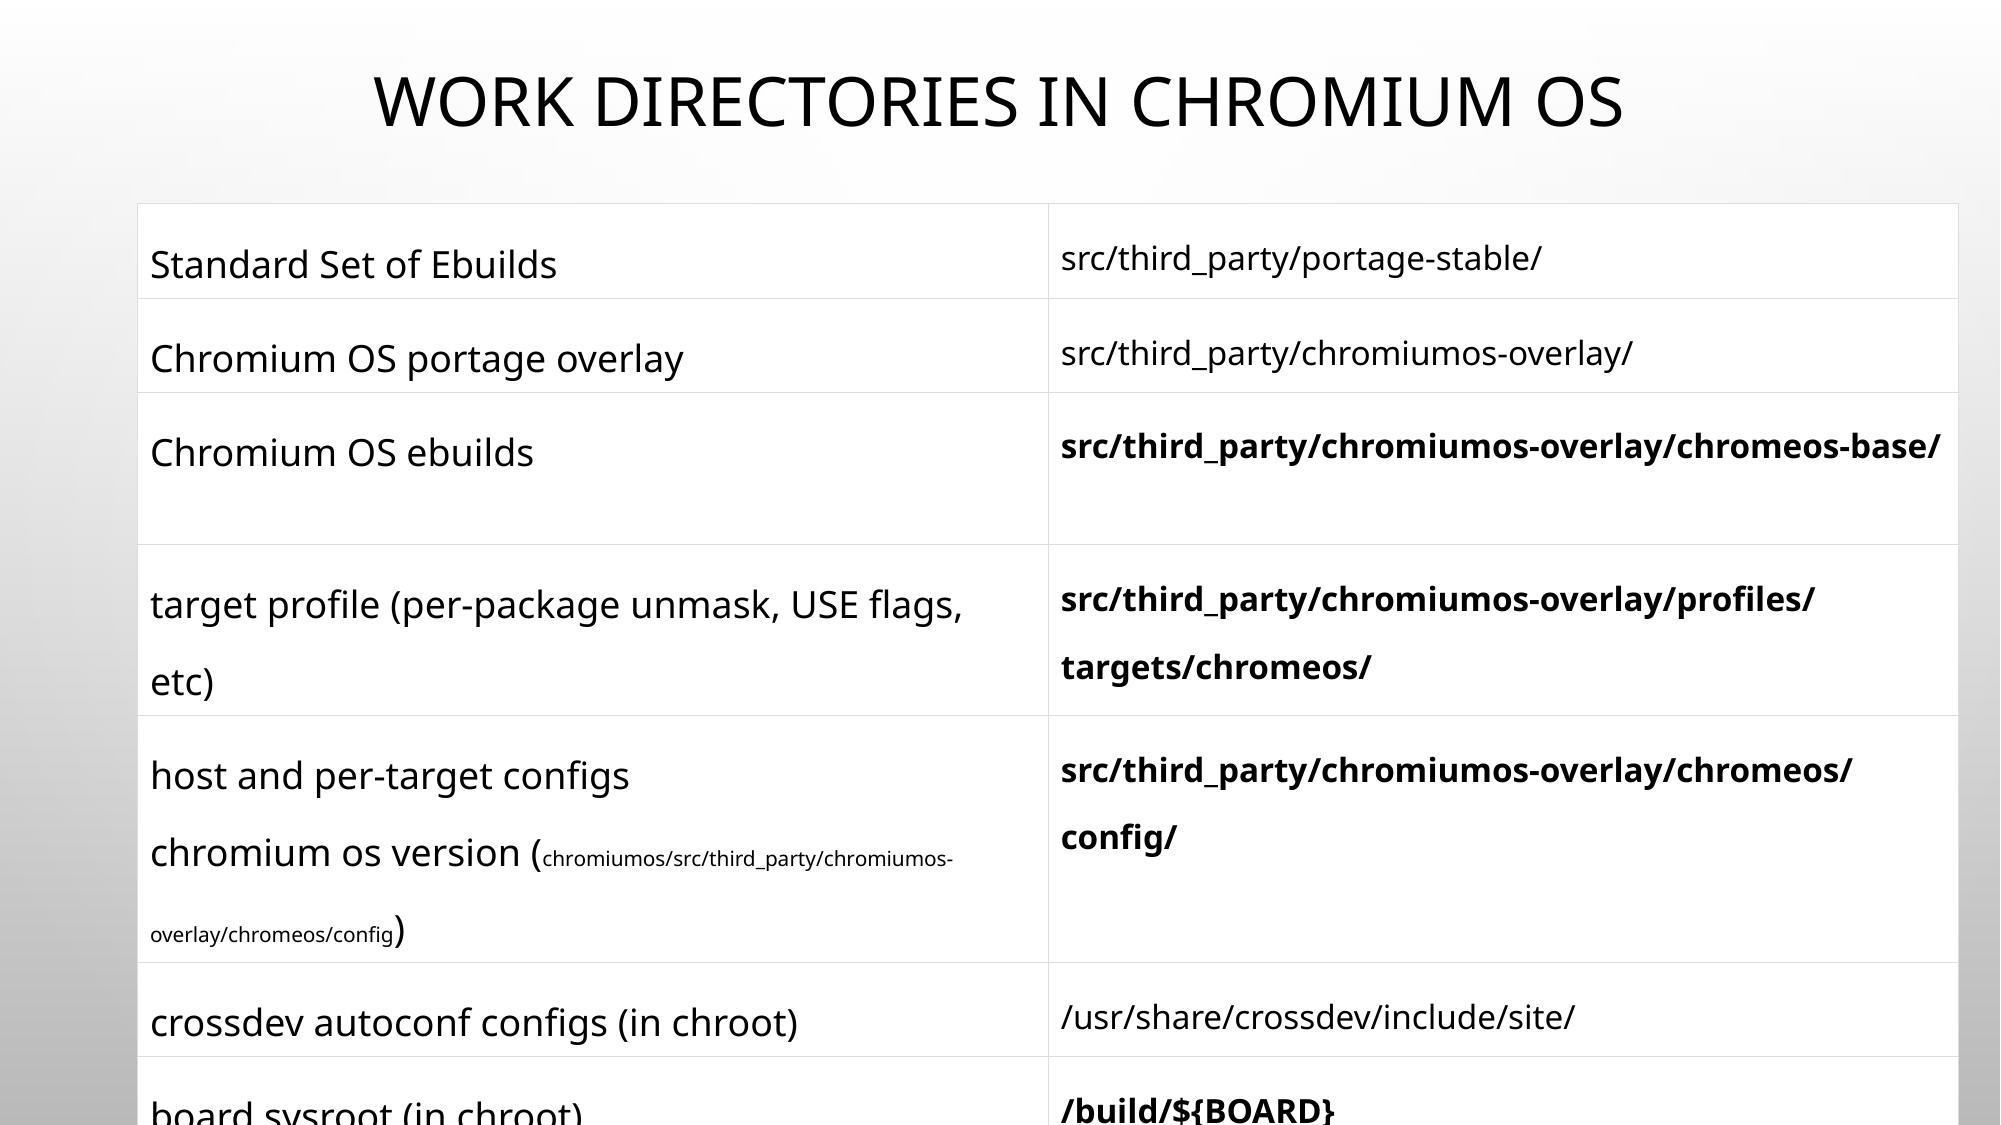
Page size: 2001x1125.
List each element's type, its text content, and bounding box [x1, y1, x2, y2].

table_cell src/third_party/chromiumos-overlay/chromeos/config/ [1049, 716, 1958, 962]
table_cell host and per-target configs chromium os version (chromiumos/src/third_party/chromiumos-overlay/chromeos/config) [138, 716, 1048, 962]
table_cell crossdev autoconf configs (in chroot) [138, 963, 1048, 1056]
table_cell Chromium OS portage overlay [138, 299, 1048, 392]
table_cell board sysroot (in chroot) [138, 1057, 1048, 1125]
table_cell src/third_party/chromiumos-overlay/ [1049, 299, 1958, 392]
title Work Directories in Chromium OS [137, 59, 1863, 150]
table_cell /build/${BOARD} [1049, 1057, 1958, 1125]
table_cell src/third_party/chromiumos-overlay/profiles/targets/chromeos/ [1049, 545, 1958, 715]
table_cell target profile (per-package unmask, USE flags, etc) [138, 545, 1048, 715]
table_header Standard Set of Ebuilds [138, 204, 1048, 298]
table_cell src/third_party/chromiumos-overlay/chromeos-base/ [1049, 393, 1958, 544]
table_cell Chromium OS ebuilds [138, 393, 1048, 544]
picture [0, 0, 2000, 1125]
table_cell /usr/share/crossdev/include/site/ [1049, 963, 1958, 1056]
table_header src/third_party/portage-stable/ [1049, 204, 1958, 298]
